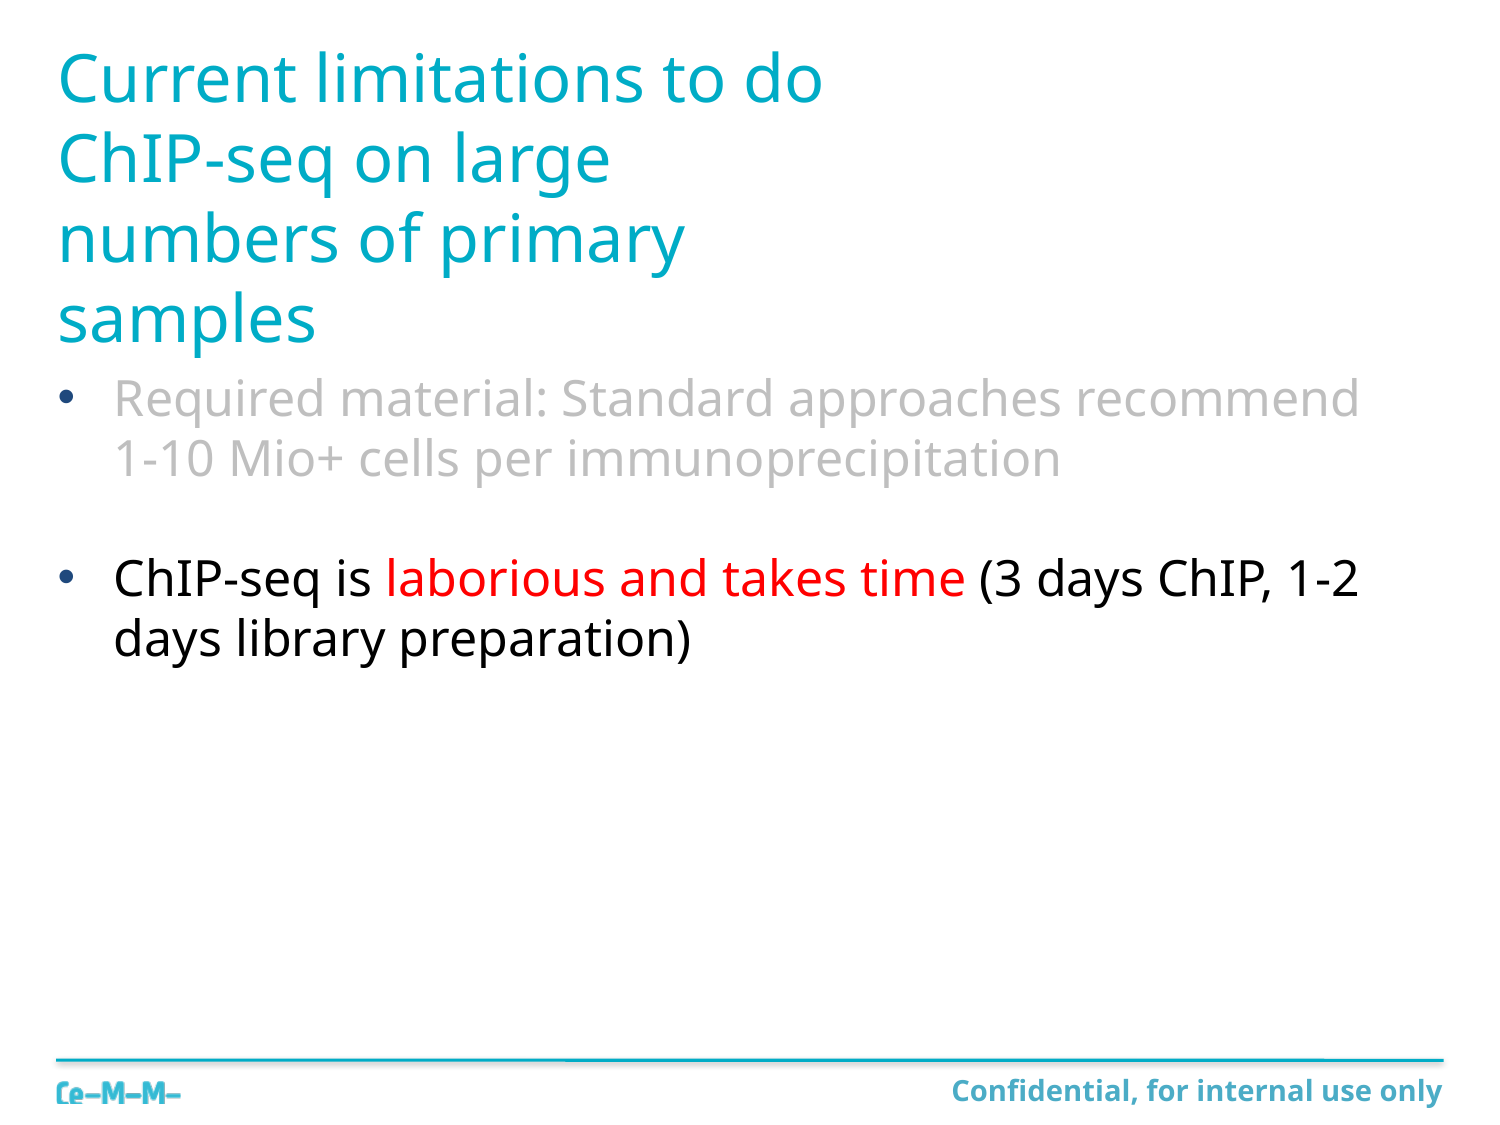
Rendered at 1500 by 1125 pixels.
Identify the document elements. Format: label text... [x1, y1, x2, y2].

title Current limitations to do ChIP-seq on large numbers of primary samples [57, 35, 936, 240]
text_box Required material: Standard approaches recommend 1-10 Mio+ cells per immunoprecipitation ChIP-seq is laborious and takes time (3 days ChIP, 1-2 days library preparation) [57, 366, 1417, 667]
